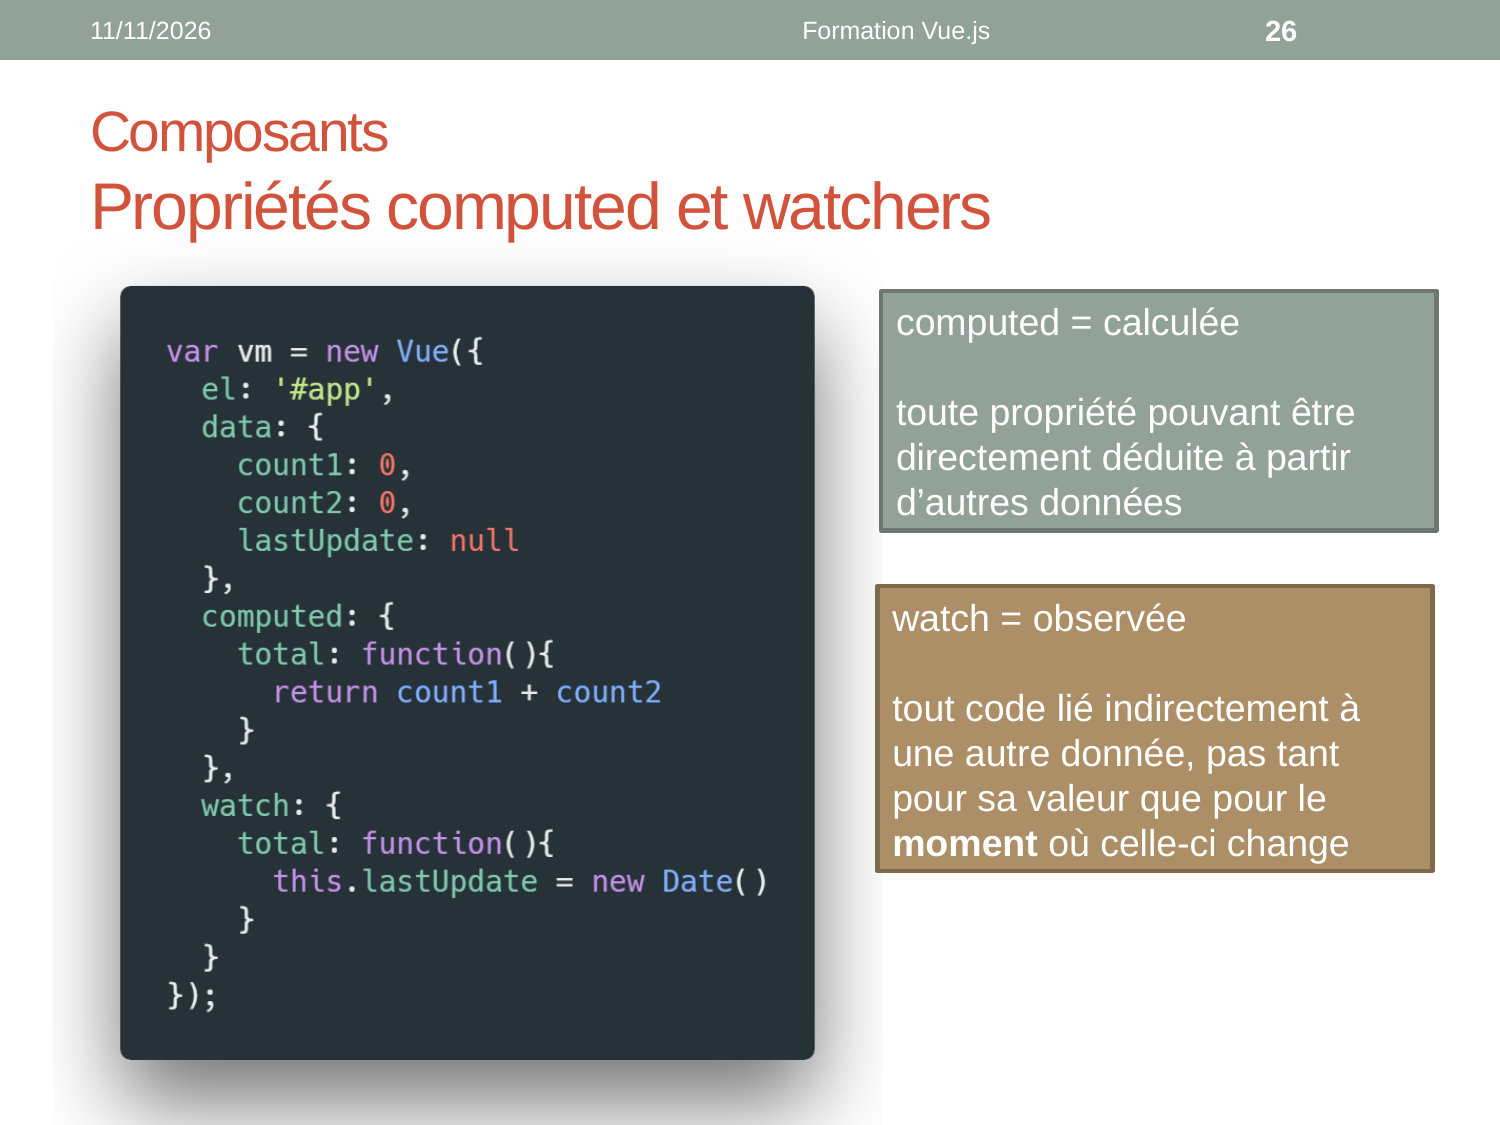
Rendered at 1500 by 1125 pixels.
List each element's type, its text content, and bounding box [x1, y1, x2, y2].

title Composants Propriétés computed et watchers [75, 87, 1425, 250]
picture [52, 184, 882, 1125]
footer Formation Vue.js [562, 3, 1238, 57]
text_box computed = calculée toute propriété pouvant être directement déduite à partir d’autres données [890, 289, 1439, 533]
text_box watch = observée tout code lié indirectement à une autre donnée, pas tant pour sa valeur que pour le moment où celle-ci change [890, 584, 1435, 873]
slide_number 26 [1250, 3, 1425, 57]
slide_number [75, 3, 550, 57]
